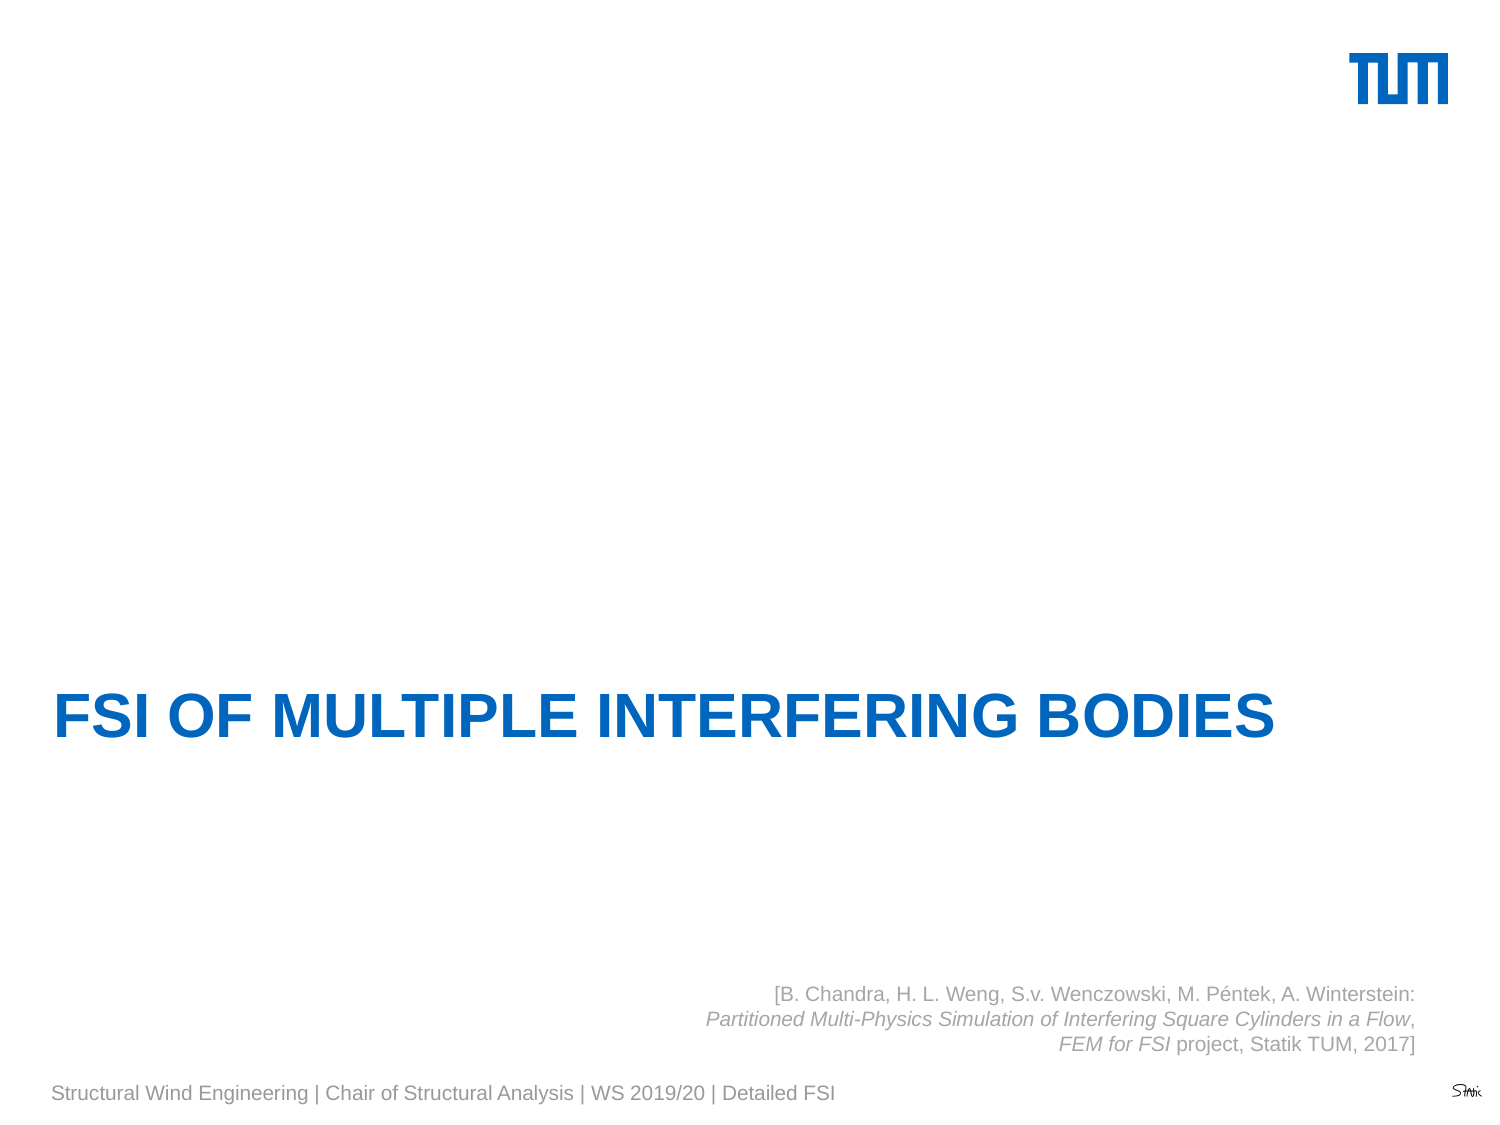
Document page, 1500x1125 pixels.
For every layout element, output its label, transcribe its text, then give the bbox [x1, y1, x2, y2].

text_box FSI OF MULTIPLE INTERFERING BODIES [53, 675, 1324, 756]
text_box [B. Chandra, H. L. Weng, S.v. Wenczowski, M. Péntek, A. Winterstein: Partitioned Multi-Physics Simulation of Interfering Square Cylinders in a Flow, FEM for FSI project, Statik TUM, 2017] [681, 973, 1431, 1064]
picture [1452, 1084, 1482, 1097]
